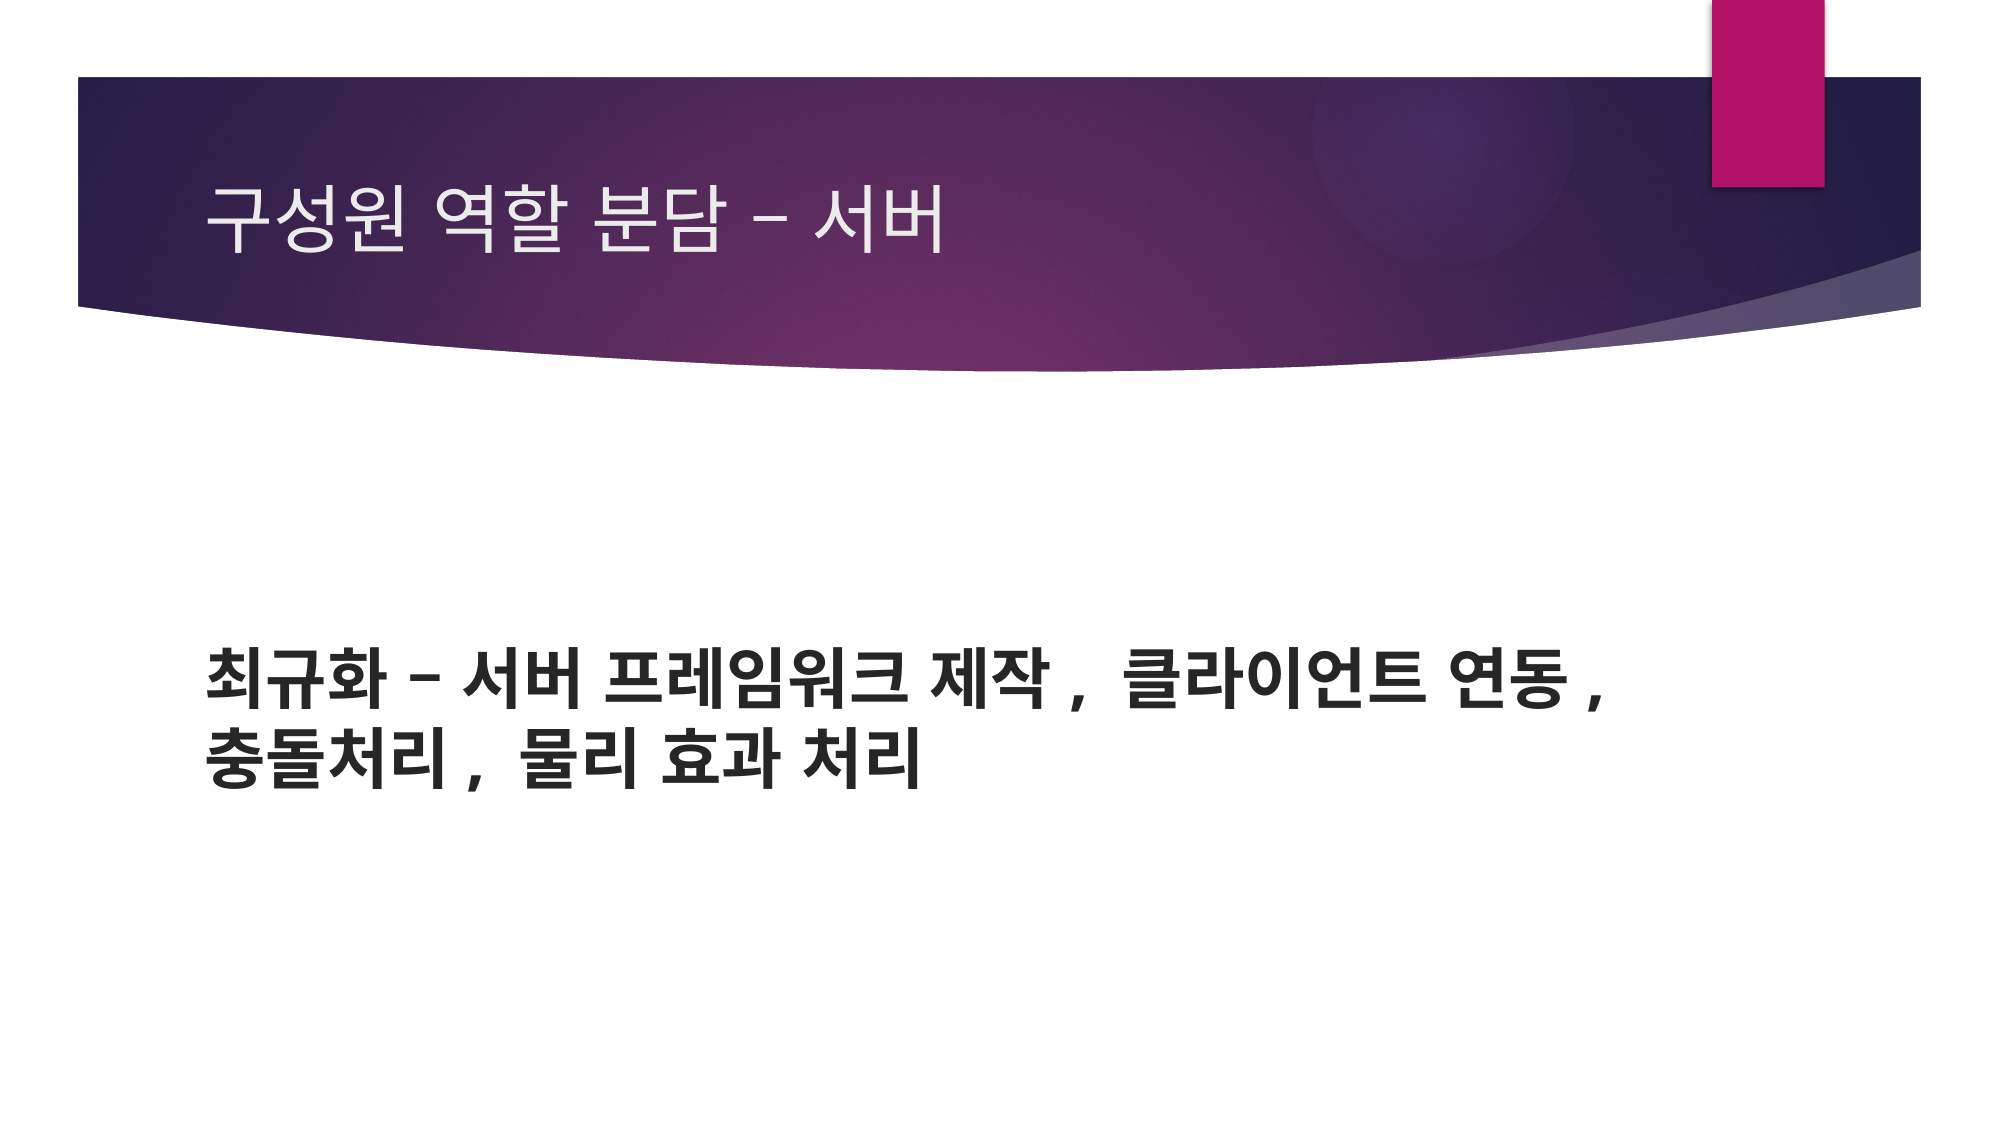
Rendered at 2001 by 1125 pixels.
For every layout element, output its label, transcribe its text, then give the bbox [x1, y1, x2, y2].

list 최규화 – 서버 프레임워크 제작, 클라이언트 연동, 충돌처리, 물리 효과 처리 [189, 427, 1638, 870]
title 구성원 역할 분담 – 서버 [189, 159, 1627, 276]
